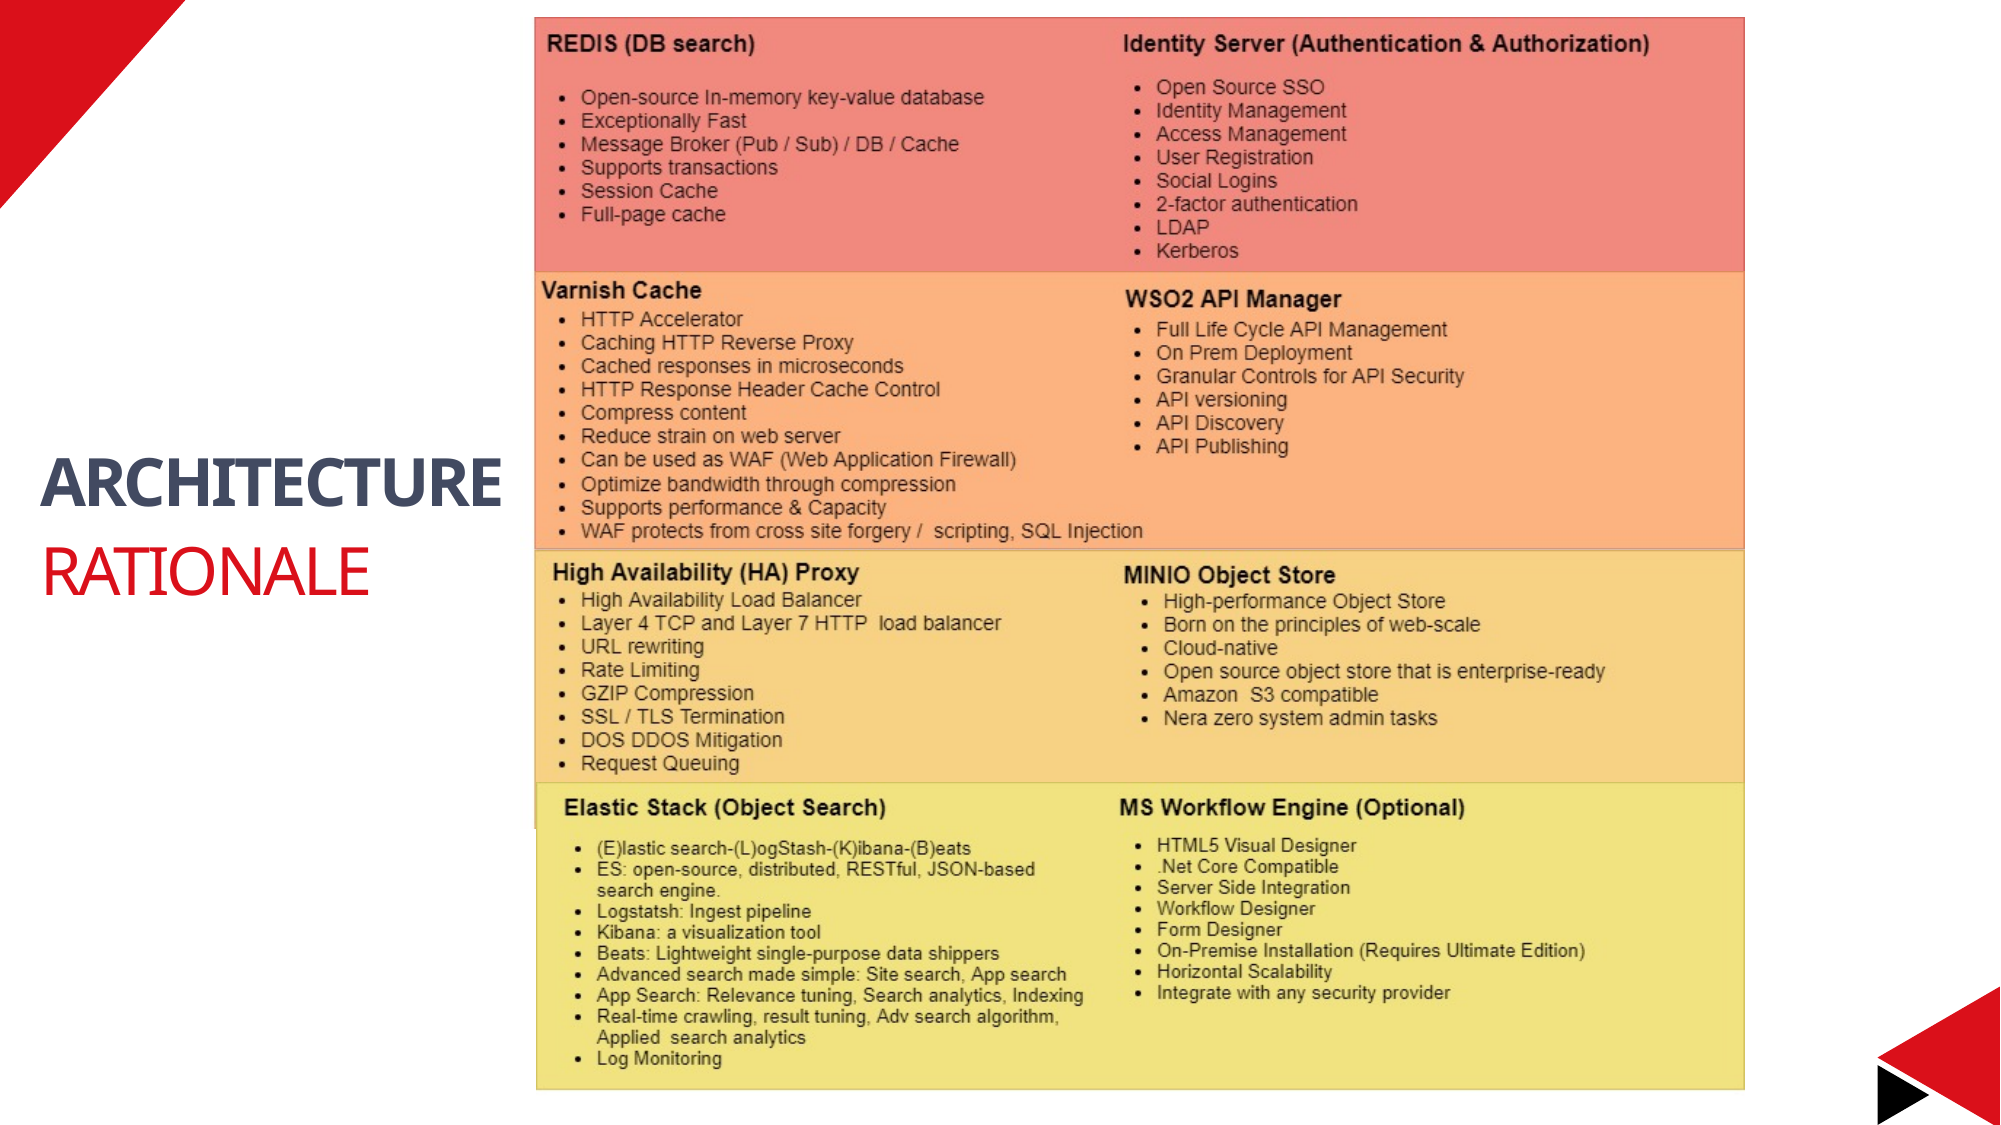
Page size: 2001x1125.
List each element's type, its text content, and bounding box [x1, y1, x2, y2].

picture [520, 17, 1745, 1107]
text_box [1877, 986, 2000, 1125]
text_box [0, 0, 187, 211]
text_box ARCHITECTURE RATIONALE [25, 422, 520, 617]
